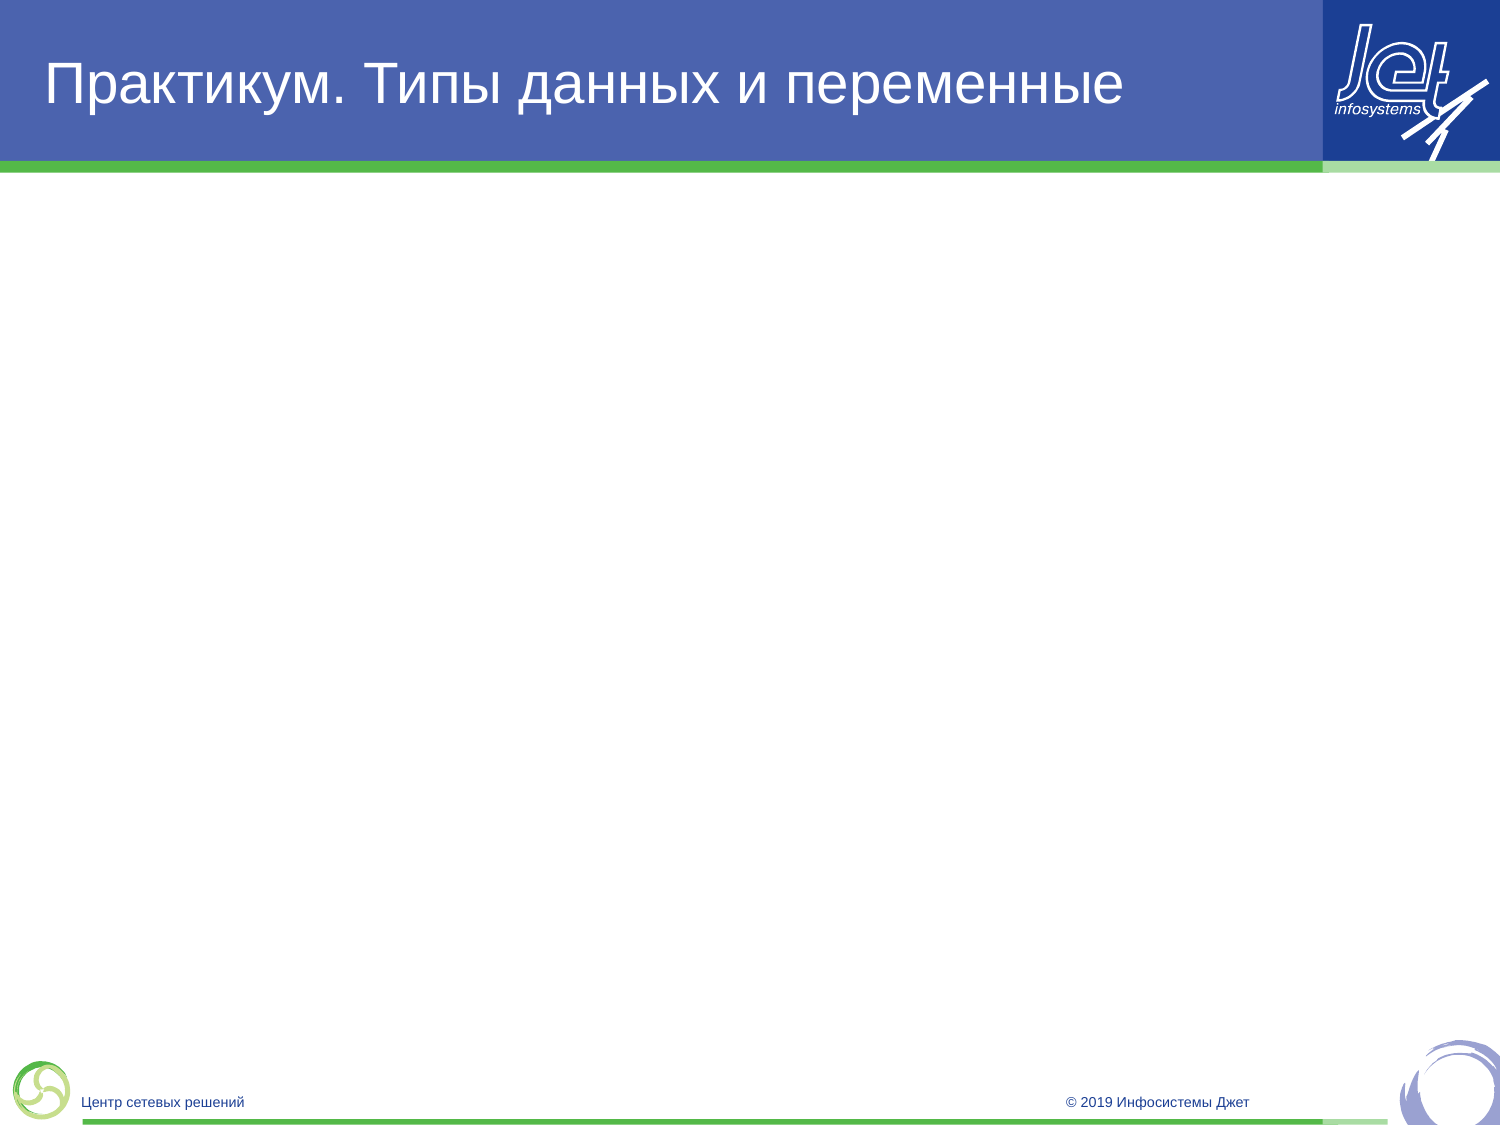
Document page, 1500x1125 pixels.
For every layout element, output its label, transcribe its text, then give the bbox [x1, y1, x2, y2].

title Практикум. Типы данных и переменные [29, 21, 1294, 140]
